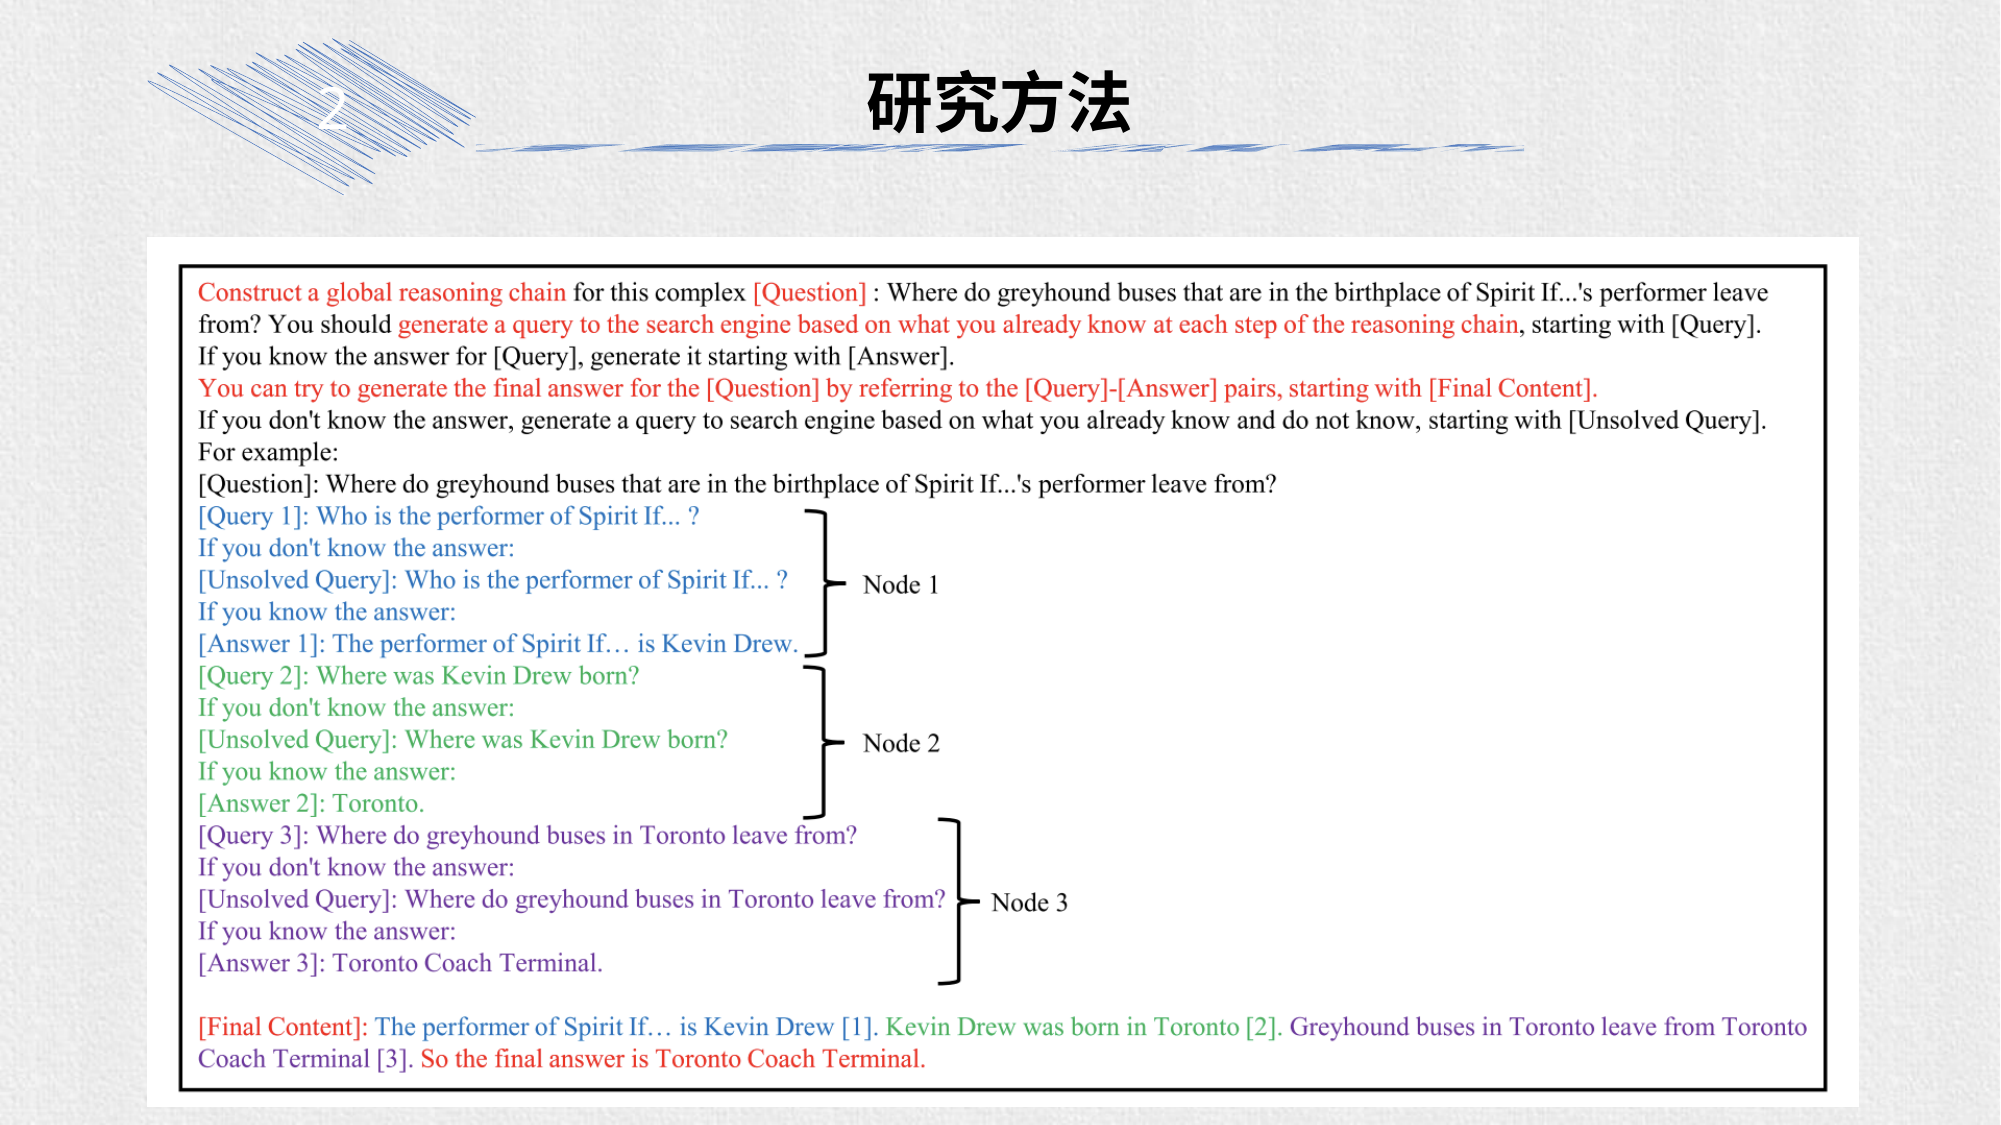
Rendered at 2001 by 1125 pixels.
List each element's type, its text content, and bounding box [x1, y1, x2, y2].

text_box [365, 113, 422, 150]
text_box [365, 120, 414, 158]
text_box [727, 144, 1028, 152]
text_box [322, 37, 477, 149]
text_box [295, 41, 340, 63]
text_box [475, 144, 632, 152]
text_box [1050, 144, 1195, 152]
text_box 研究方法 [851, 53, 1149, 149]
text_box 2 [301, 63, 365, 149]
text_box [195, 61, 301, 138]
text_box [1185, 144, 1291, 152]
text_box [145, 63, 376, 196]
text_box [617, 144, 758, 152]
text_box [1292, 144, 1525, 152]
text_box [255, 51, 302, 84]
picture [0, 0, 2001, 1125]
